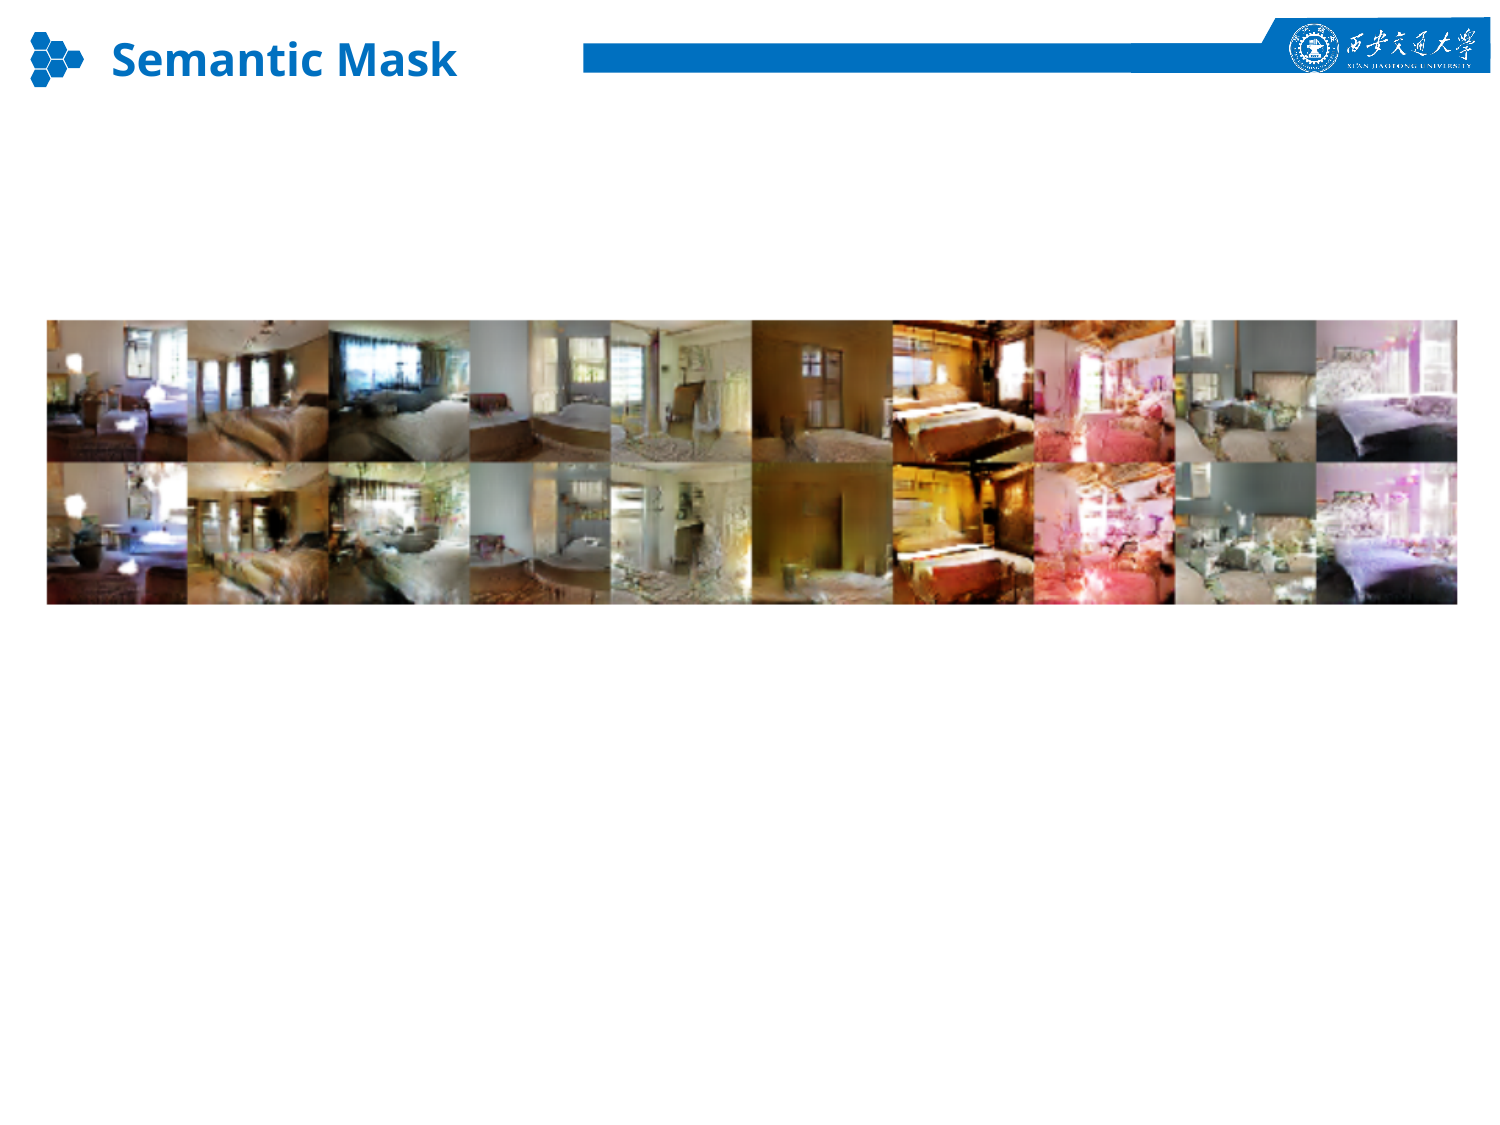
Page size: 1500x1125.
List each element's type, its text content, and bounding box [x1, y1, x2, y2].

text_box [582, 42, 1285, 74]
text_box Semantic Mask [96, 22, 473, 93]
picture [30, 300, 1470, 619]
